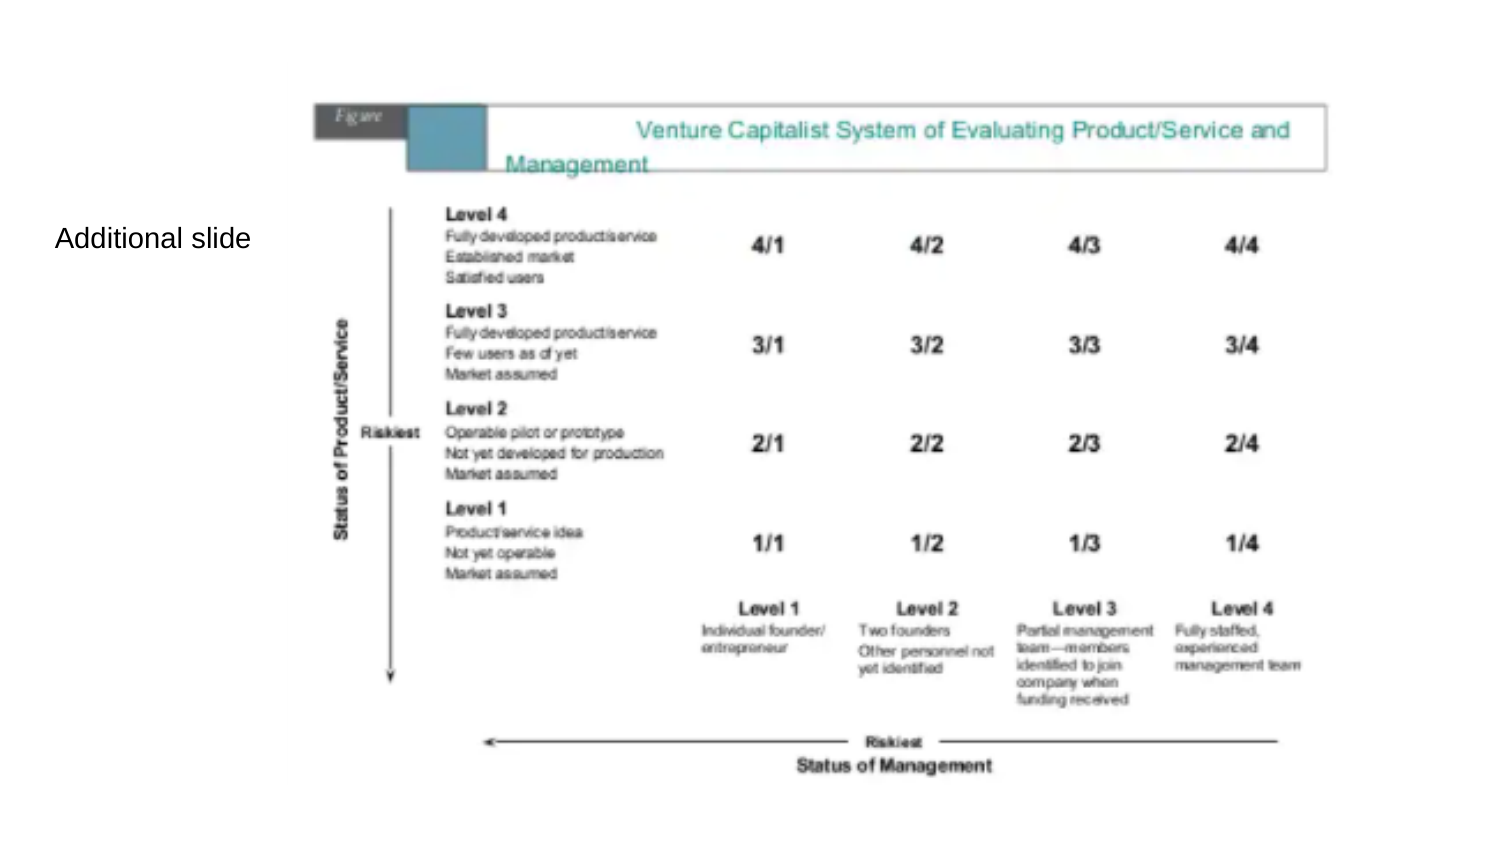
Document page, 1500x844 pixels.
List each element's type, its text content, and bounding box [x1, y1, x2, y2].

picture [286, 62, 1368, 785]
text_box Additional slide [39, 203, 281, 269]
